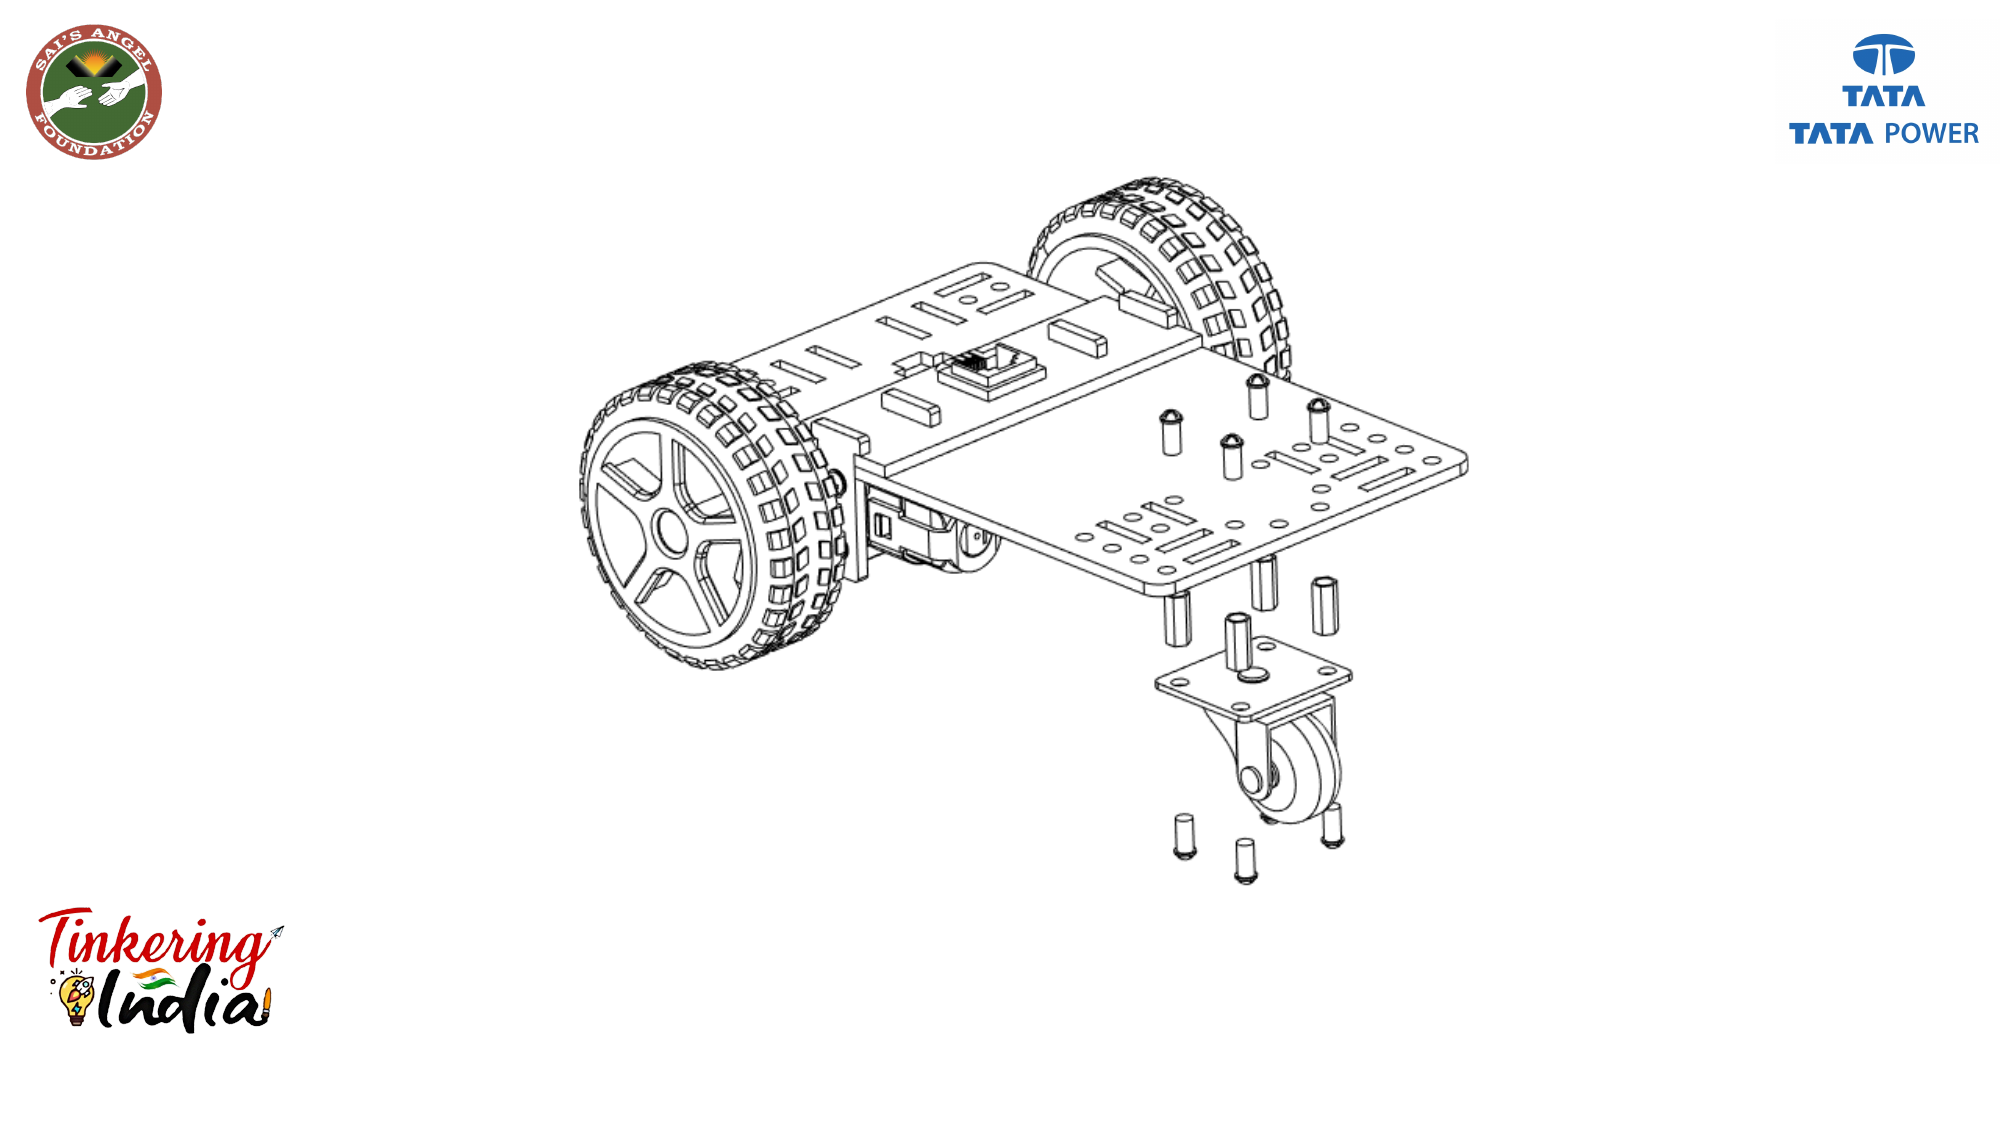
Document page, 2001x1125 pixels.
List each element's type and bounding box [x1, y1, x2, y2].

picture [26, 24, 162, 160]
picture [26, 887, 301, 1043]
picture [477, 153, 1522, 926]
picture [1775, 19, 2000, 164]
